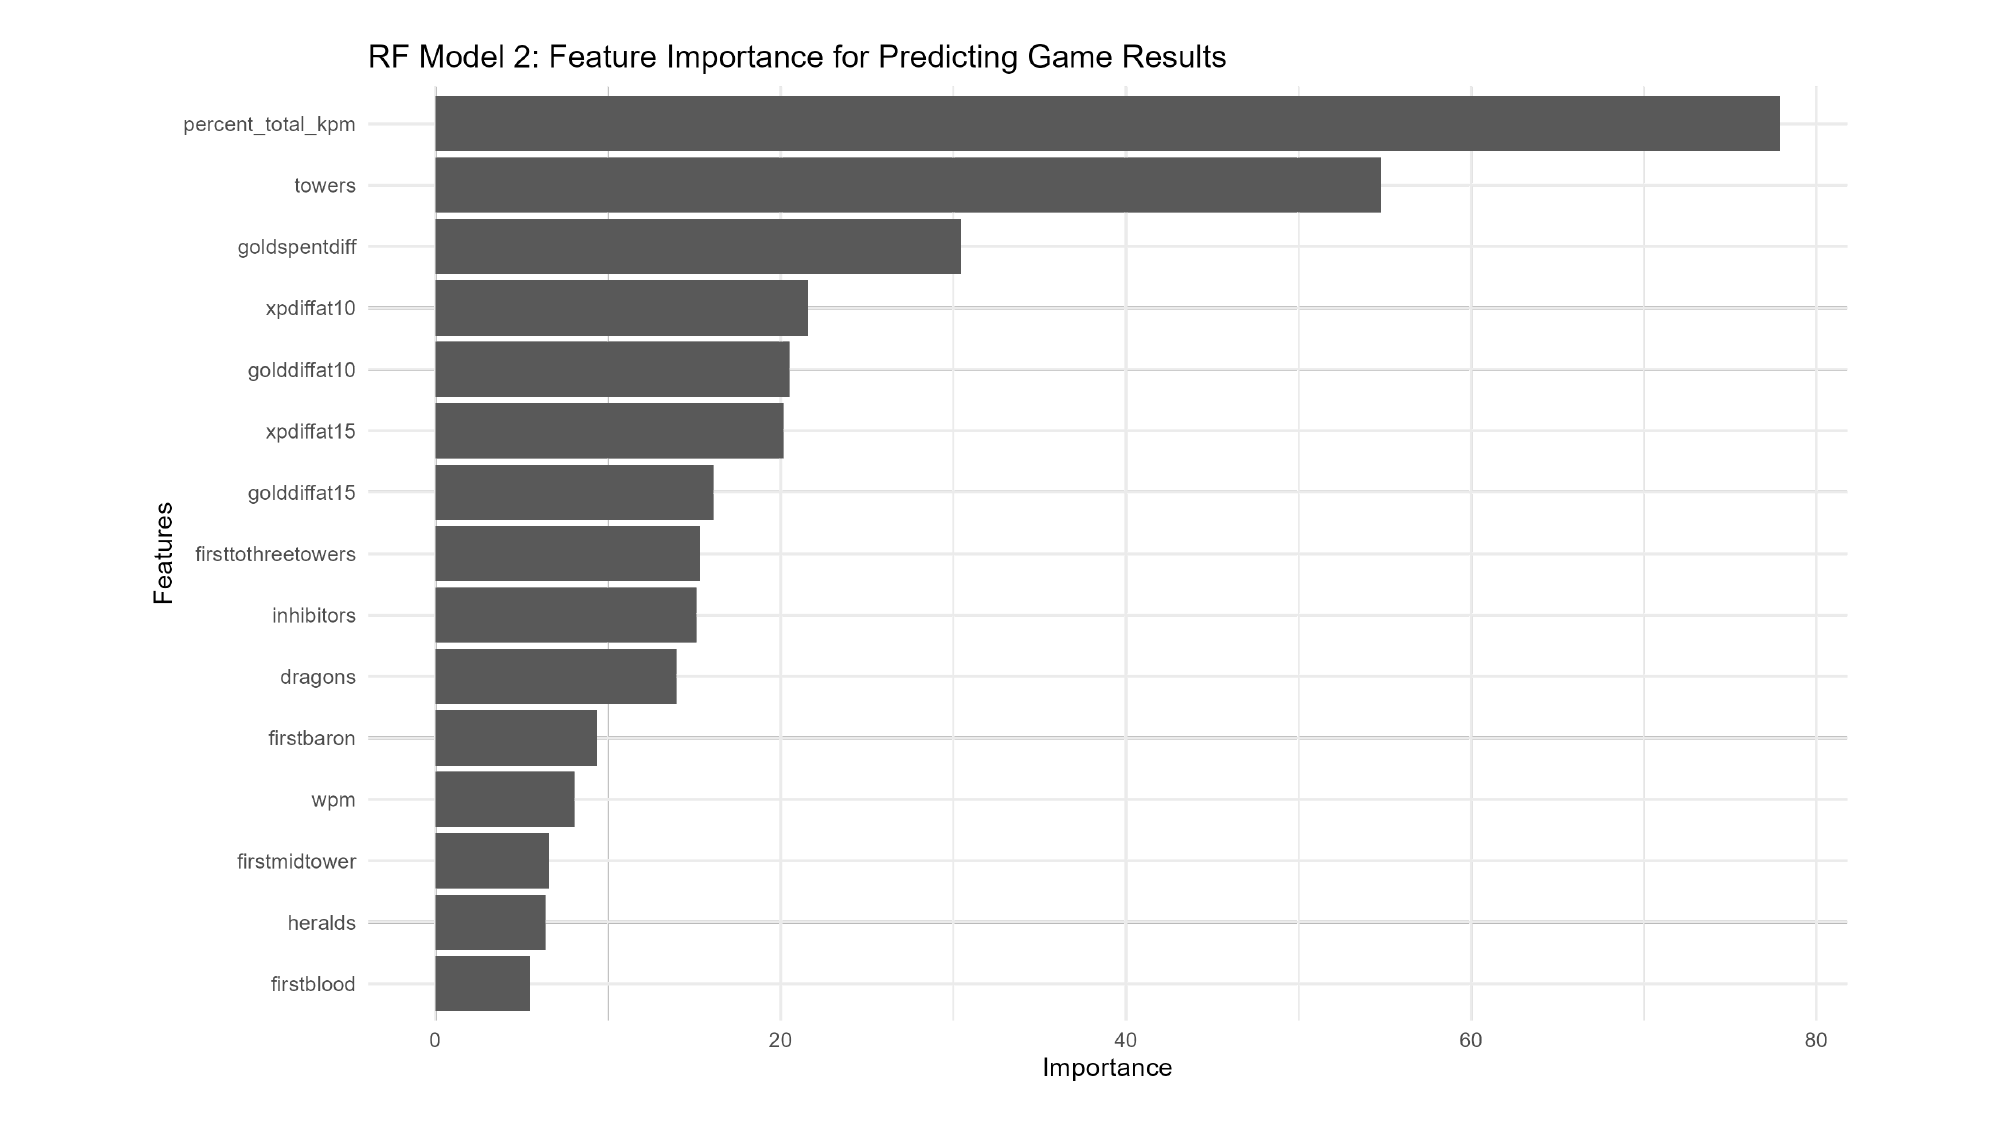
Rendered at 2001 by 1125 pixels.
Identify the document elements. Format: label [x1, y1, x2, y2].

picture [140, 30, 1860, 1094]
